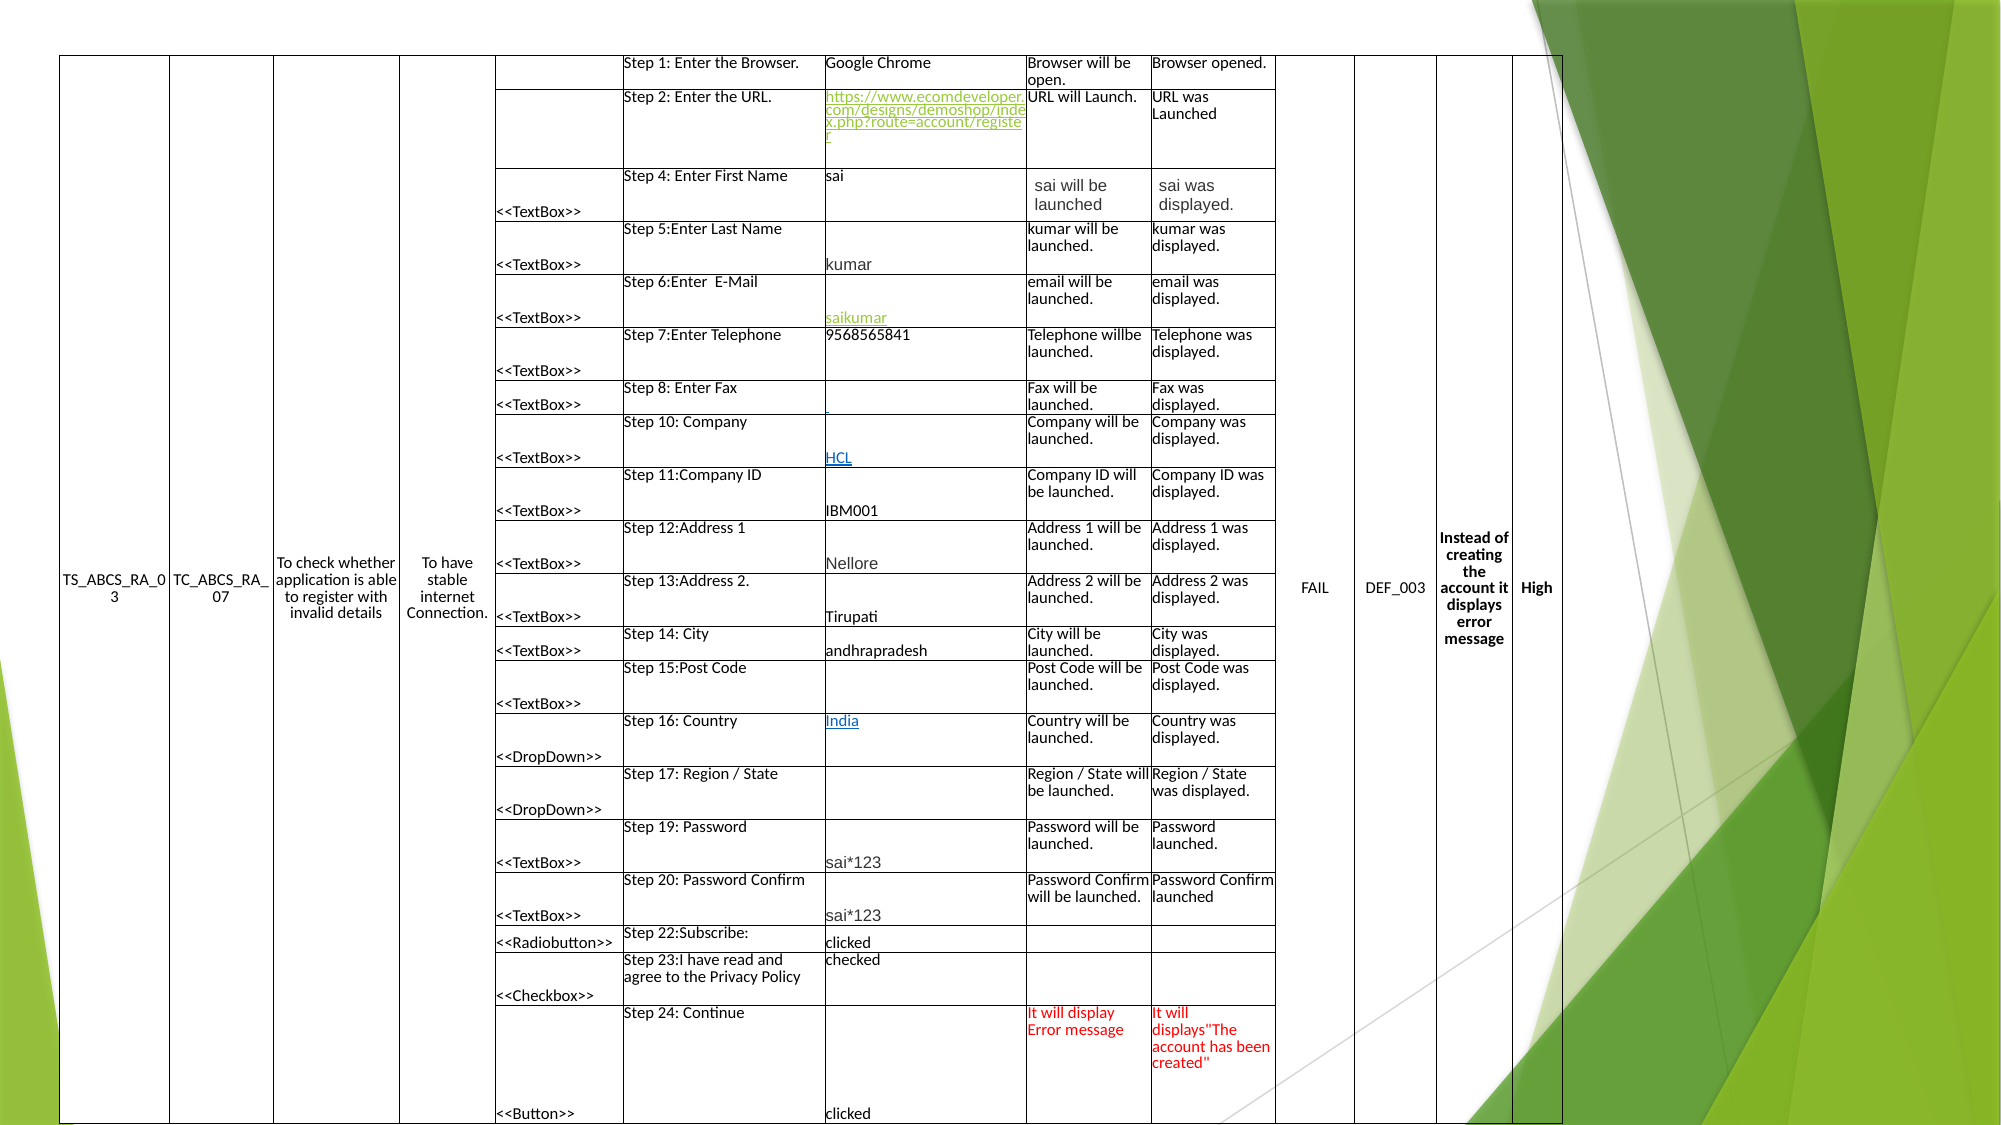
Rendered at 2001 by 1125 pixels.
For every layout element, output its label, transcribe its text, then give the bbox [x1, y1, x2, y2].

table_cell Fax was displayed. [1152, 381, 1275, 414]
table_cell [1152, 926, 1275, 952]
table_cell Step 17: Region / State [624, 767, 825, 819]
table_cell sai will be launched [1027, 169, 1151, 221]
table_cell URL will Launch. [1027, 90, 1151, 168]
table_cell Step 12:Address 1 [624, 521, 825, 573]
table_cell kumar was displayed. [1152, 222, 1275, 274]
table_cell URL was Launched [1152, 90, 1275, 168]
table_cell Step 24: Continue [624, 1006, 825, 1123]
table_cell [496, 90, 623, 168]
table_cell [826, 381, 1026, 414]
table_cell <<TextBox>> [496, 521, 623, 573]
table_header Instead of creating the account it displays error message [1437, 56, 1512, 1123]
table_cell <<DropDown>> [496, 714, 623, 766]
table_cell It will display Error message [1027, 1006, 1151, 1123]
table_cell Address 2 will be launched. [1027, 574, 1151, 626]
table_cell sai [826, 169, 1026, 221]
table_cell <<TextBox>> [496, 627, 623, 660]
table_cell Step 5:Enter Last Name [624, 222, 825, 274]
table_cell Step 7:Enter Telephone [624, 328, 825, 380]
table_cell IBM001 [826, 468, 1026, 520]
table_cell City will be launched. [1027, 627, 1151, 660]
table_cell Nellore [826, 521, 1026, 573]
table_cell City was displayed. [1152, 627, 1275, 660]
table_cell Step 4: Enter First Name [624, 169, 825, 221]
table_cell Fax will be launched. [1027, 381, 1151, 414]
table_cell sai*123 [826, 873, 1026, 925]
table_cell saikumar [826, 275, 1026, 327]
table_cell Step 10: Company [624, 415, 825, 467]
table_cell <<TextBox>> [496, 574, 623, 626]
table_cell Post Code will be launched. [1027, 661, 1151, 713]
table_header [496, 56, 623, 89]
table_cell <<TextBox>> [496, 169, 623, 221]
table_header Google Chrome [826, 56, 1026, 89]
table_header To have stable internet Connection. [400, 56, 495, 1123]
table_cell <<TextBox>> [496, 328, 623, 380]
table_header FAIL [1276, 56, 1354, 1123]
table_cell <<TextBox>> [496, 873, 623, 925]
table_header To check whether application is able to register with invalid details [274, 56, 399, 1123]
table_cell Company ID was displayed. [1152, 468, 1275, 520]
table_cell [826, 767, 1026, 819]
table_header Browser opened. [1152, 56, 1275, 89]
table_cell <<Radiobutton>> [496, 926, 623, 952]
table_cell clicked [826, 926, 1026, 952]
table_header DEF_003 [1355, 56, 1436, 1123]
table_cell It will displays"The account has been created" [1152, 1006, 1275, 1123]
table_cell 9568565841 [826, 328, 1026, 380]
table_cell India [826, 714, 1026, 766]
table_cell [1152, 953, 1275, 1005]
table_cell [1027, 953, 1151, 1005]
table_cell Step 6:Enter E-Mail [624, 275, 825, 327]
table_cell kumar [826, 222, 1026, 274]
table_cell Telephone willbe launched. [1027, 328, 1151, 380]
table_cell Step 22:Subscribe: [624, 926, 825, 952]
table_cell [1027, 926, 1151, 952]
table_cell Tirupati [826, 574, 1026, 626]
table_cell <<TextBox>> [496, 468, 623, 520]
table_cell Address 2 was displayed. [1152, 574, 1275, 626]
table_cell <<TextBox>> [496, 275, 623, 327]
table_cell <<Button>> [496, 1006, 623, 1123]
table_cell Region / State was displayed. [1152, 767, 1275, 819]
table_cell <<TextBox>> [496, 222, 623, 274]
table_cell Region / State will be launched. [1027, 767, 1151, 819]
table_cell andhrapradesh [826, 627, 1026, 660]
table_header High [1513, 56, 1562, 1123]
table_cell <<TextBox>> [496, 661, 623, 713]
table_cell HCL [826, 415, 1026, 467]
table_cell Country was displayed. [1152, 714, 1275, 766]
table_cell Address 1 was displayed. [1152, 521, 1275, 573]
table_cell email was displayed. [1152, 275, 1275, 327]
table_cell Step 8: Enter Fax [624, 381, 825, 414]
table_cell Telephone was displayed. [1152, 328, 1275, 380]
table_cell Step 14: City [624, 627, 825, 660]
table_cell Address 1 will be launched. [1027, 521, 1151, 573]
table_cell Company will be launched. [1027, 415, 1151, 467]
table_cell <<DropDown>> [496, 767, 623, 819]
table_cell <<TextBox>> [496, 415, 623, 467]
table_cell Step 20: Password Confirm [624, 873, 825, 925]
table_header TC_ABCS_RA_07 [170, 56, 273, 1123]
table_cell <<TextBox>> [496, 381, 623, 414]
table_cell Step 23:I have read and agree to the Privacy Policy [624, 953, 825, 1005]
table_cell Password Confirm will be launched. [1027, 873, 1151, 925]
table_cell Step 13:Address 2. [624, 574, 825, 626]
table_header TS_ABCS_RA_03 [60, 56, 169, 1123]
table_cell Step 19: Password [624, 820, 825, 872]
table_cell Password Confirm launched [1152, 873, 1275, 925]
table_cell sai*123 [826, 820, 1026, 872]
table_cell [826, 661, 1026, 713]
table_cell Country will be launched. [1027, 714, 1151, 766]
table_cell <<Checkbox>> [496, 953, 623, 1005]
table_cell Step 15:Post Code [624, 661, 825, 713]
table_cell https://www.ecomdeveloper.com/designs/demoshop/index.php?route=account/register [826, 90, 1026, 168]
table_cell sai was displayed. [1152, 169, 1275, 221]
table_cell Password launched. [1152, 820, 1275, 872]
table_cell Company was displayed. [1152, 415, 1275, 467]
table_cell Company ID will be launched. [1027, 468, 1151, 520]
table_cell Step 11:Company ID [624, 468, 825, 520]
table_cell Step 2: Enter the URL. [624, 90, 825, 168]
table_cell <<TextBox>> [496, 820, 623, 872]
table_cell Step 16: Country [624, 714, 825, 766]
table_cell checked [826, 953, 1026, 1005]
table_header Step 1: Enter the Browser. [624, 56, 825, 89]
table_cell Password will be launched. [1027, 820, 1151, 872]
table_header Browser will be open. [1027, 56, 1151, 89]
table_cell email will be launched. [1027, 275, 1151, 327]
table_cell clicked [826, 1006, 1026, 1123]
table_cell kumar will be launched. [1027, 222, 1151, 274]
table_cell Post Code was displayed. [1152, 661, 1275, 713]
